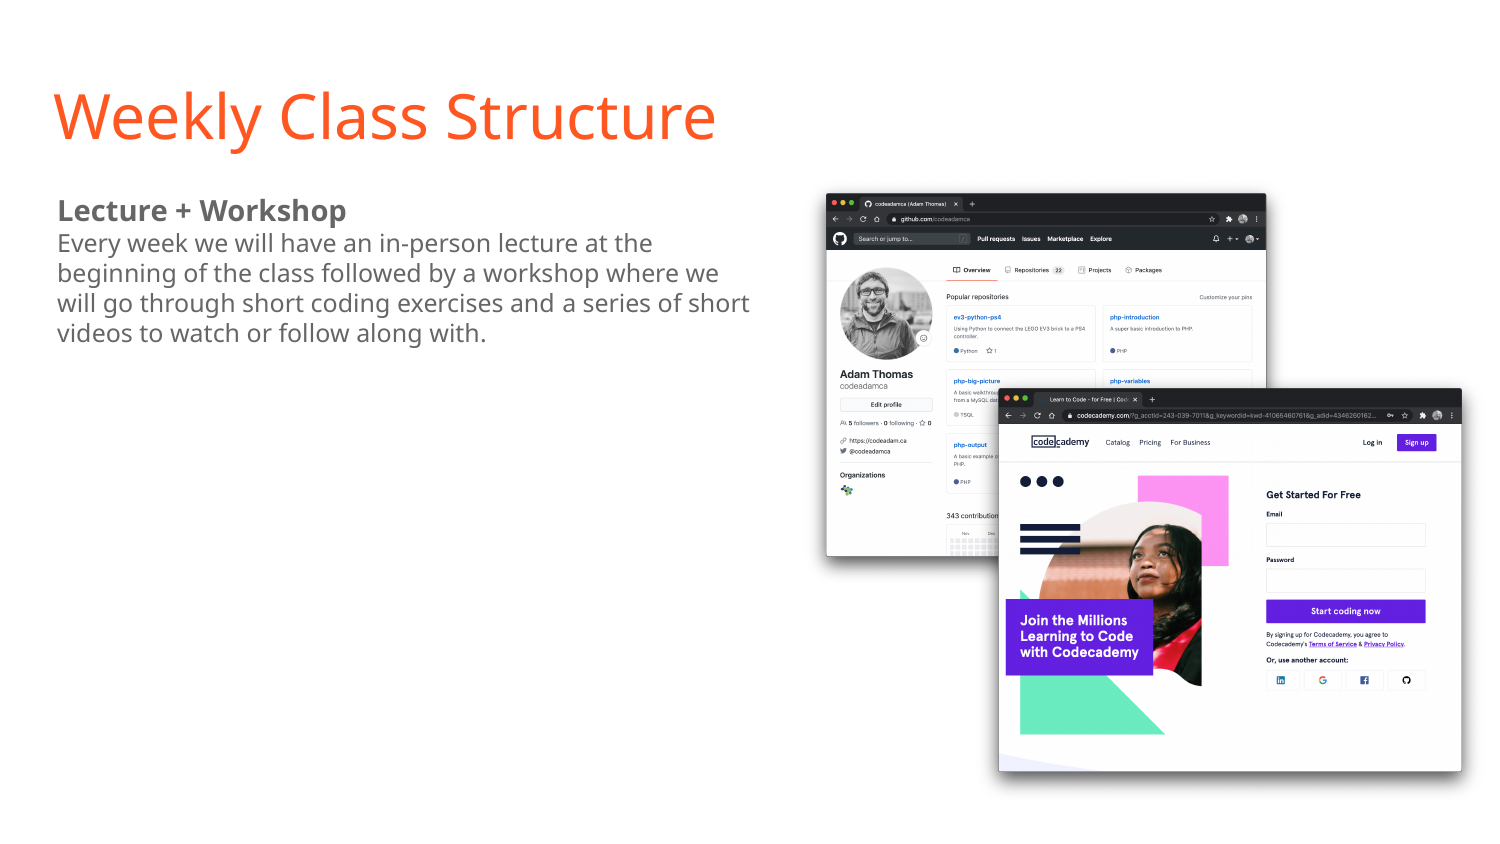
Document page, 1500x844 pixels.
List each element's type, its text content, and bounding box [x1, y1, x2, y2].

title Weekly Class Structure [38, 61, 1462, 156]
title Lecture + Workshop Every week we will have an in-person lecture at the beginning of the class followed by a workshop where we will go through short coding exercises and a series of short videos to watch or follow along with. [42, 177, 771, 789]
picture [802, 177, 1487, 805]
